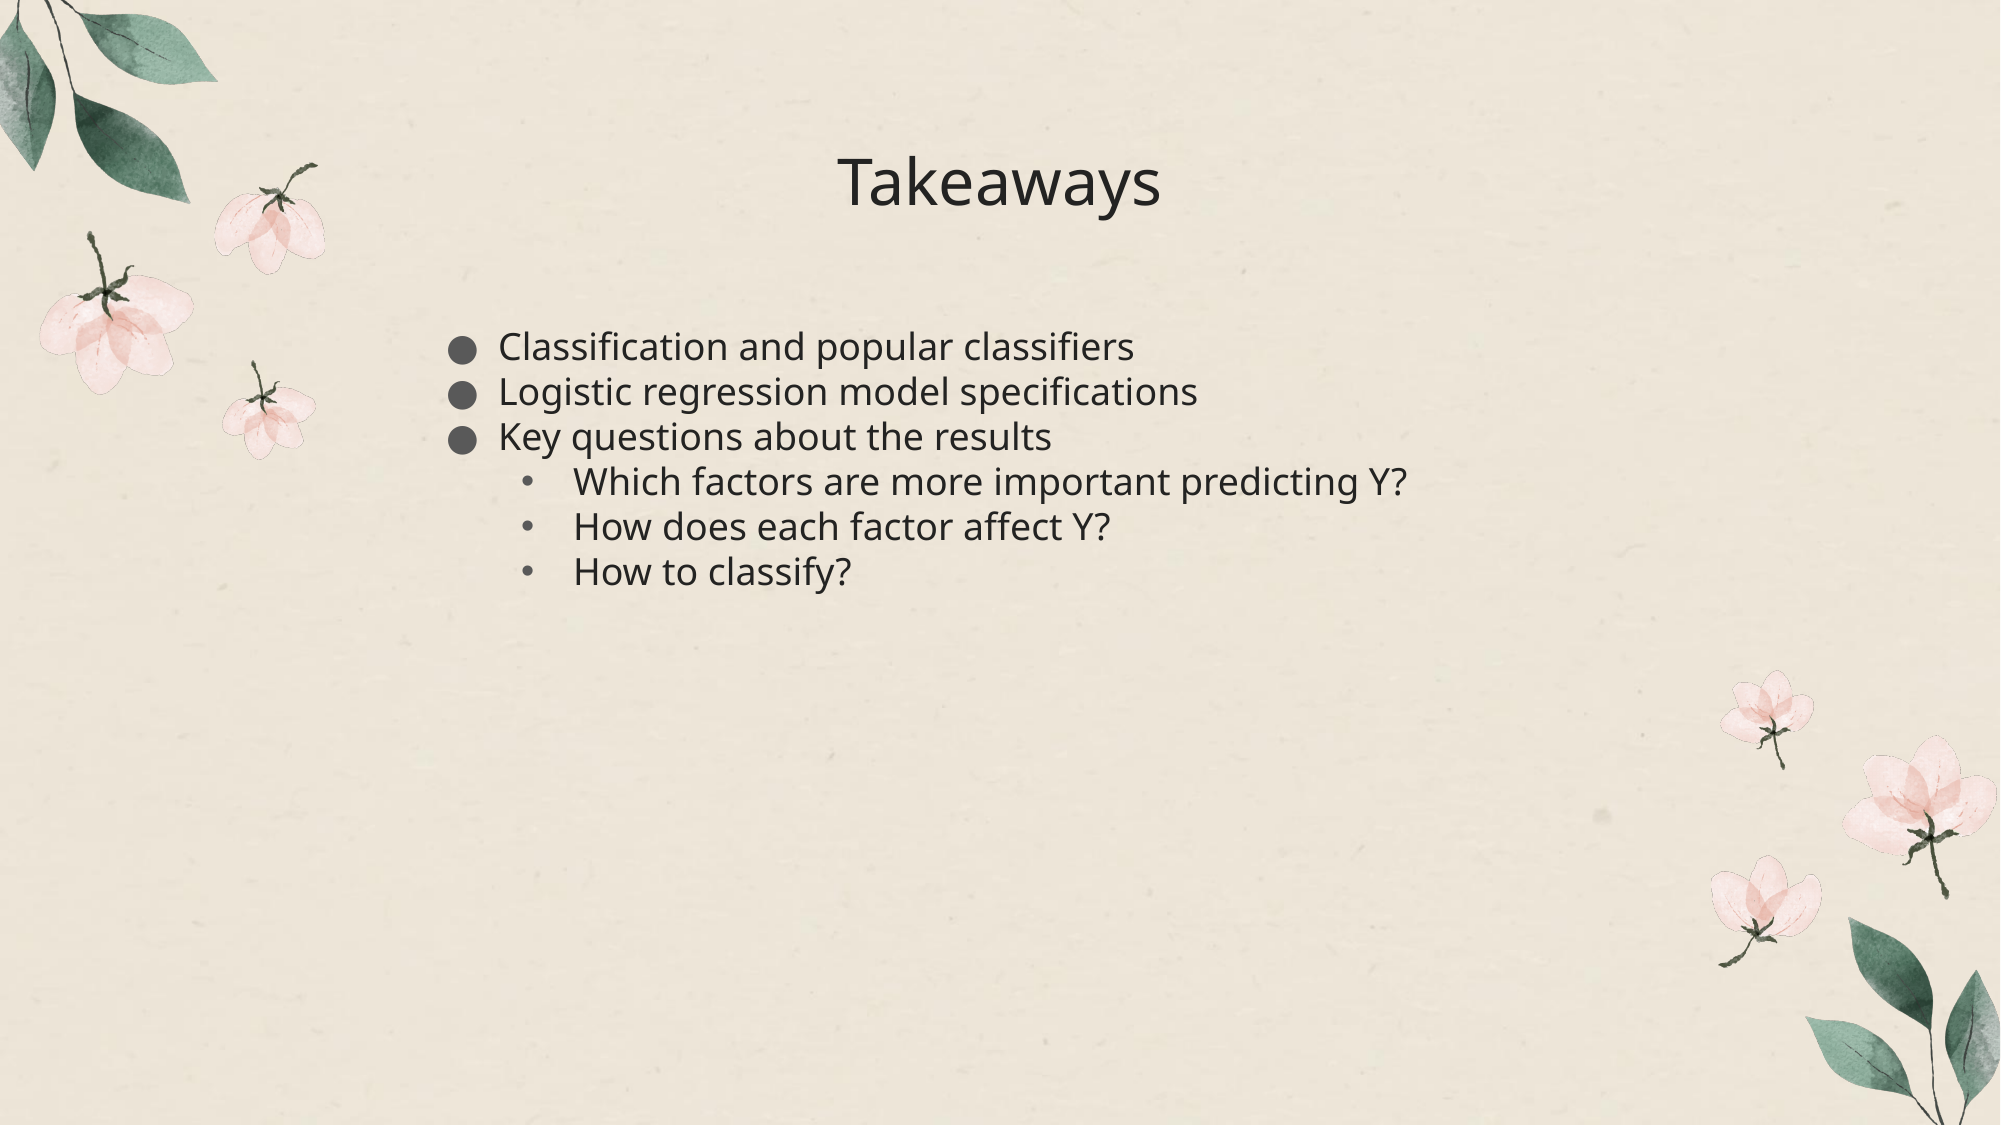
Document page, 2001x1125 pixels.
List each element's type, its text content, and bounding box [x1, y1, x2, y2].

picture [0, 0, 2001, 1125]
title Takeaways [157, 118, 1843, 242]
subtitle Classification and popular classifiers Logistic regression model specifications Key questions about the results Which factors are more important predicting Y? How does each factor affect Y? How to classify? [408, 308, 1592, 821]
